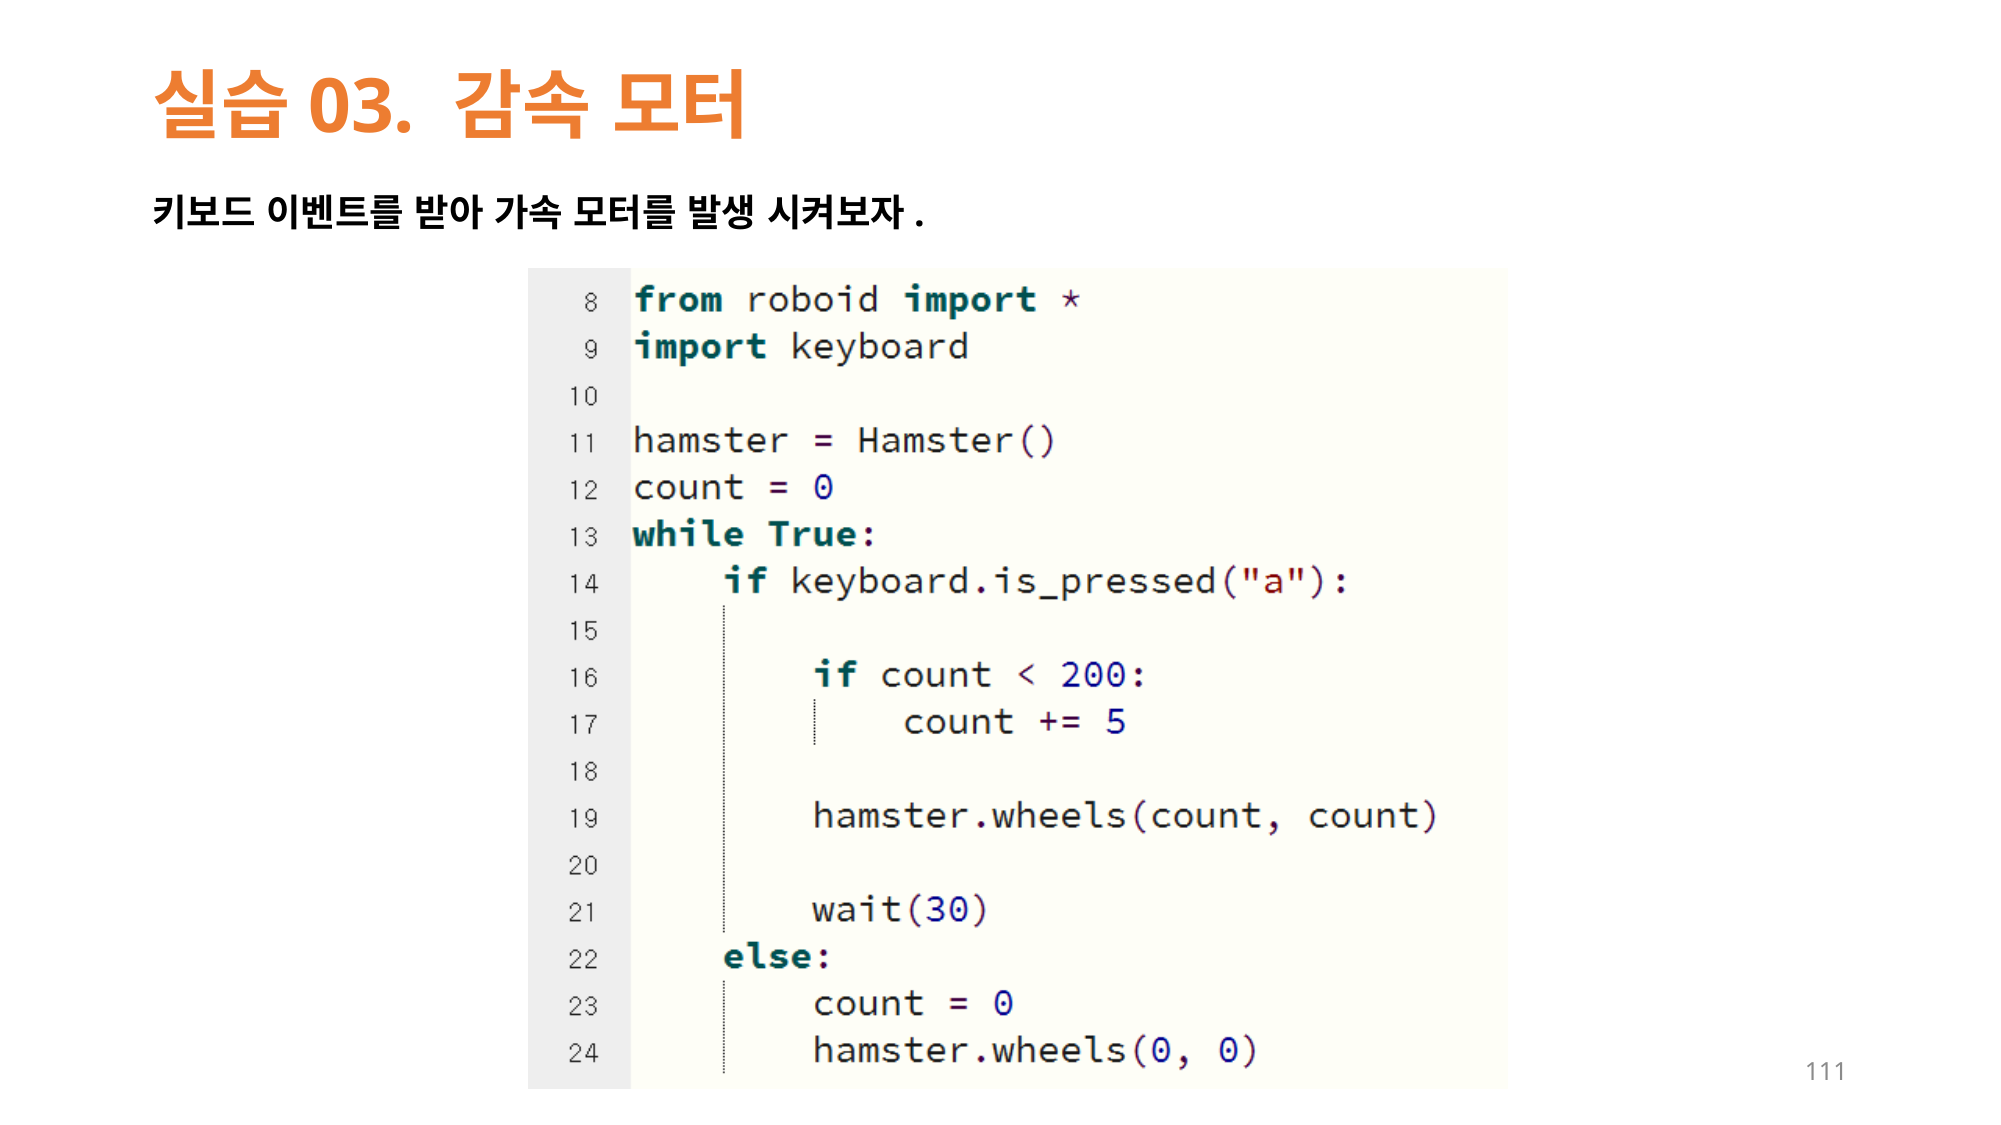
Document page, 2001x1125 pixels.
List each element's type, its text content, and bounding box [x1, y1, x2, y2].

picture [528, 268, 1508, 1089]
title 실습03. 감속 모터 [137, 59, 1863, 161]
slide_number 111 [1412, 1042, 1863, 1103]
list 키보드 이벤트를 받아 가속 모터를 발생 시켜보자. [137, 181, 1863, 1014]
